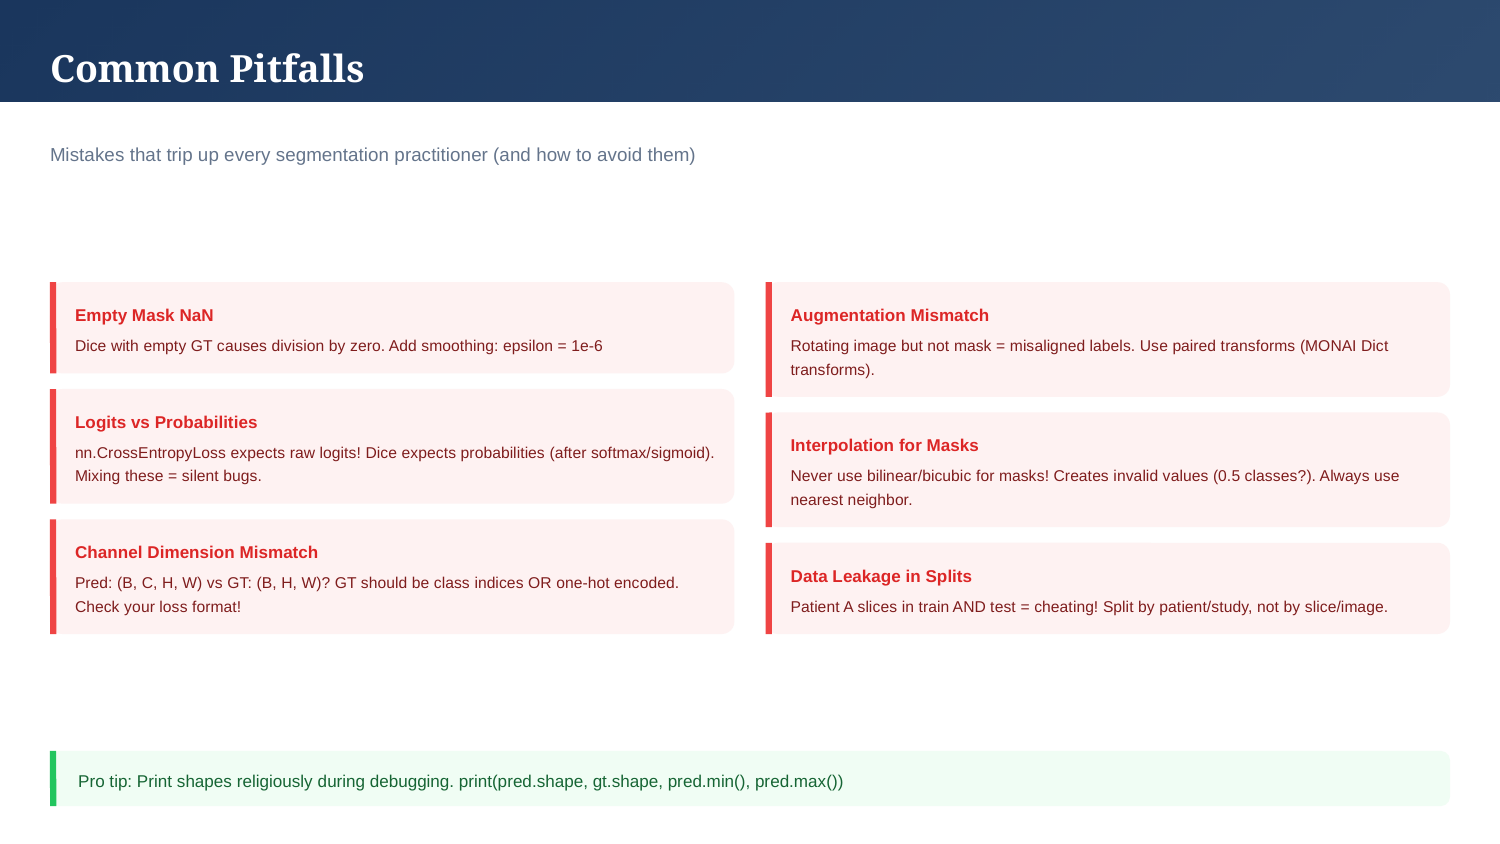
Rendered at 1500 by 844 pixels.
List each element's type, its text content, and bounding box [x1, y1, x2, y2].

text_box Channel Dimension Mismatch [75, 538, 729, 563]
text_box nn.CrossEntropyLoss expects raw logits! Dice expects probabilities (after softmax/sigmoid). Mixing these = silent bugs. [75, 438, 729, 485]
text_box [54, 282, 735, 374]
text_box [49, 753, 53, 804]
text_box Augmentation Mismatch [790, 300, 1445, 325]
text_box Never use bilinear/bicubic for masks! Creates invalid values (0.5 classes?). Always use nearest neighbor. [790, 461, 1445, 509]
text_box [49, 393, 53, 500]
text_box Rotating image but not mask = misaligned labels. Use paired transforms (MONAI Dict transforms). [790, 331, 1445, 379]
text_box [54, 388, 735, 504]
text_box [49, 286, 53, 369]
picture [0, 0, 1500, 102]
text_box Logits vs Probabilities [75, 407, 729, 432]
text_box Pred: (B, C, H, W) vs GT: (B, H, W)? GT should be class indices OR one-hot encoded. Check your loss format! [75, 568, 729, 616]
text_box [54, 519, 735, 635]
text_box [49, 523, 53, 630]
text_box Interpolation for Masks [790, 431, 1445, 456]
text_box Mistakes that trip up every segmentation practitioner (and how to avoid them) [50, 139, 1478, 166]
text_box Pro tip: Print shapes religiously during debugging. print(pred.shape, gt.shape, pred.min(), pred.max()) [78, 766, 1456, 791]
text_box [769, 542, 1451, 635]
text_box Data Leakage in Splits [790, 561, 1445, 586]
text_box [769, 412, 1451, 528]
text_box Dice with empty GT causes division by zero. Add smoothing: epsilon = 1e-6 [75, 331, 729, 355]
text_box [54, 750, 1451, 807]
text_box Empty Mask NaN [75, 300, 729, 325]
text_box [769, 282, 1451, 397]
text_box Patient A slices in train AND test = cheating! Split by patient/study, not by slice/image. [790, 591, 1445, 616]
